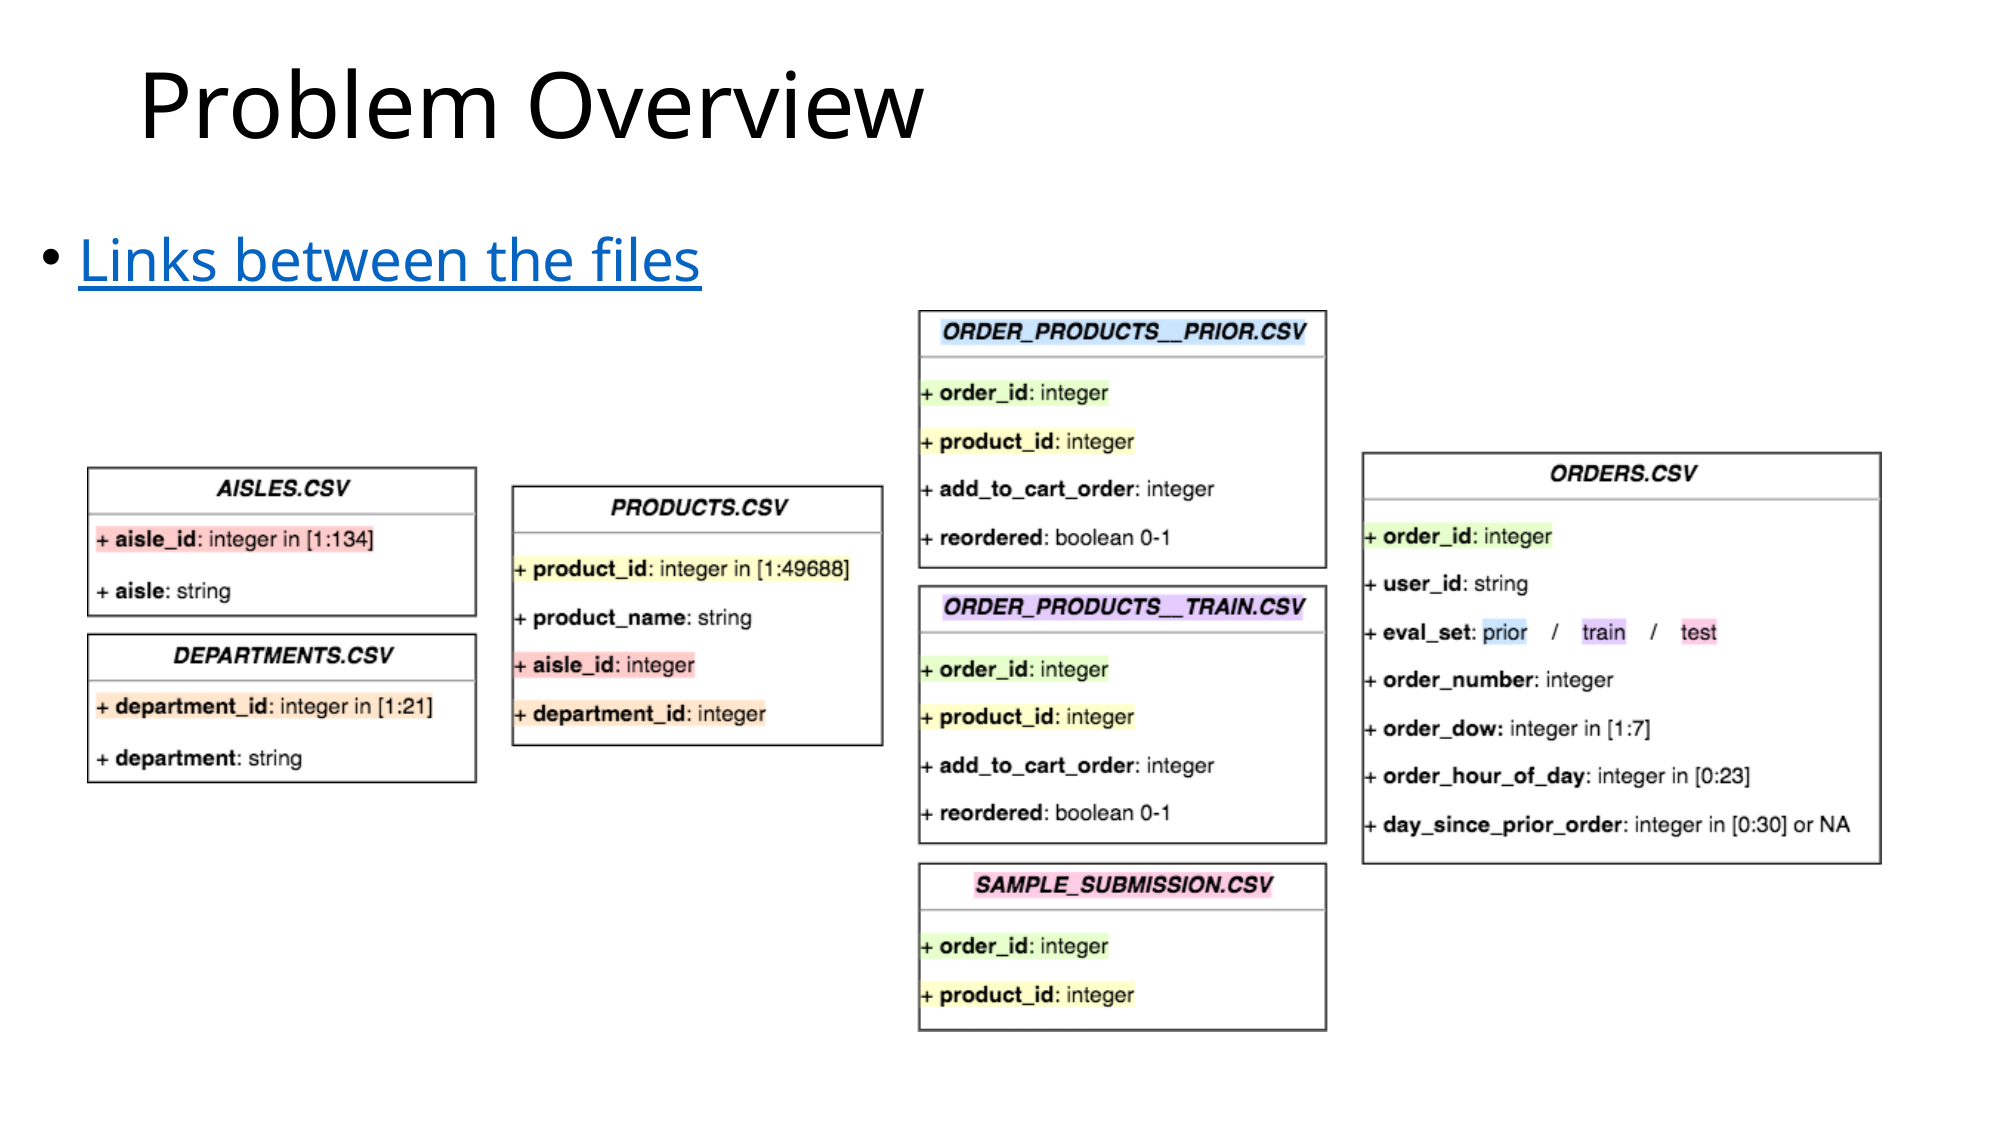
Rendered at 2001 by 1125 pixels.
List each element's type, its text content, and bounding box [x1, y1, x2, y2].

picture [87, 310, 1883, 1032]
list Links between the files [25, 217, 1972, 1125]
title Problem Overview [122, 0, 1848, 217]
